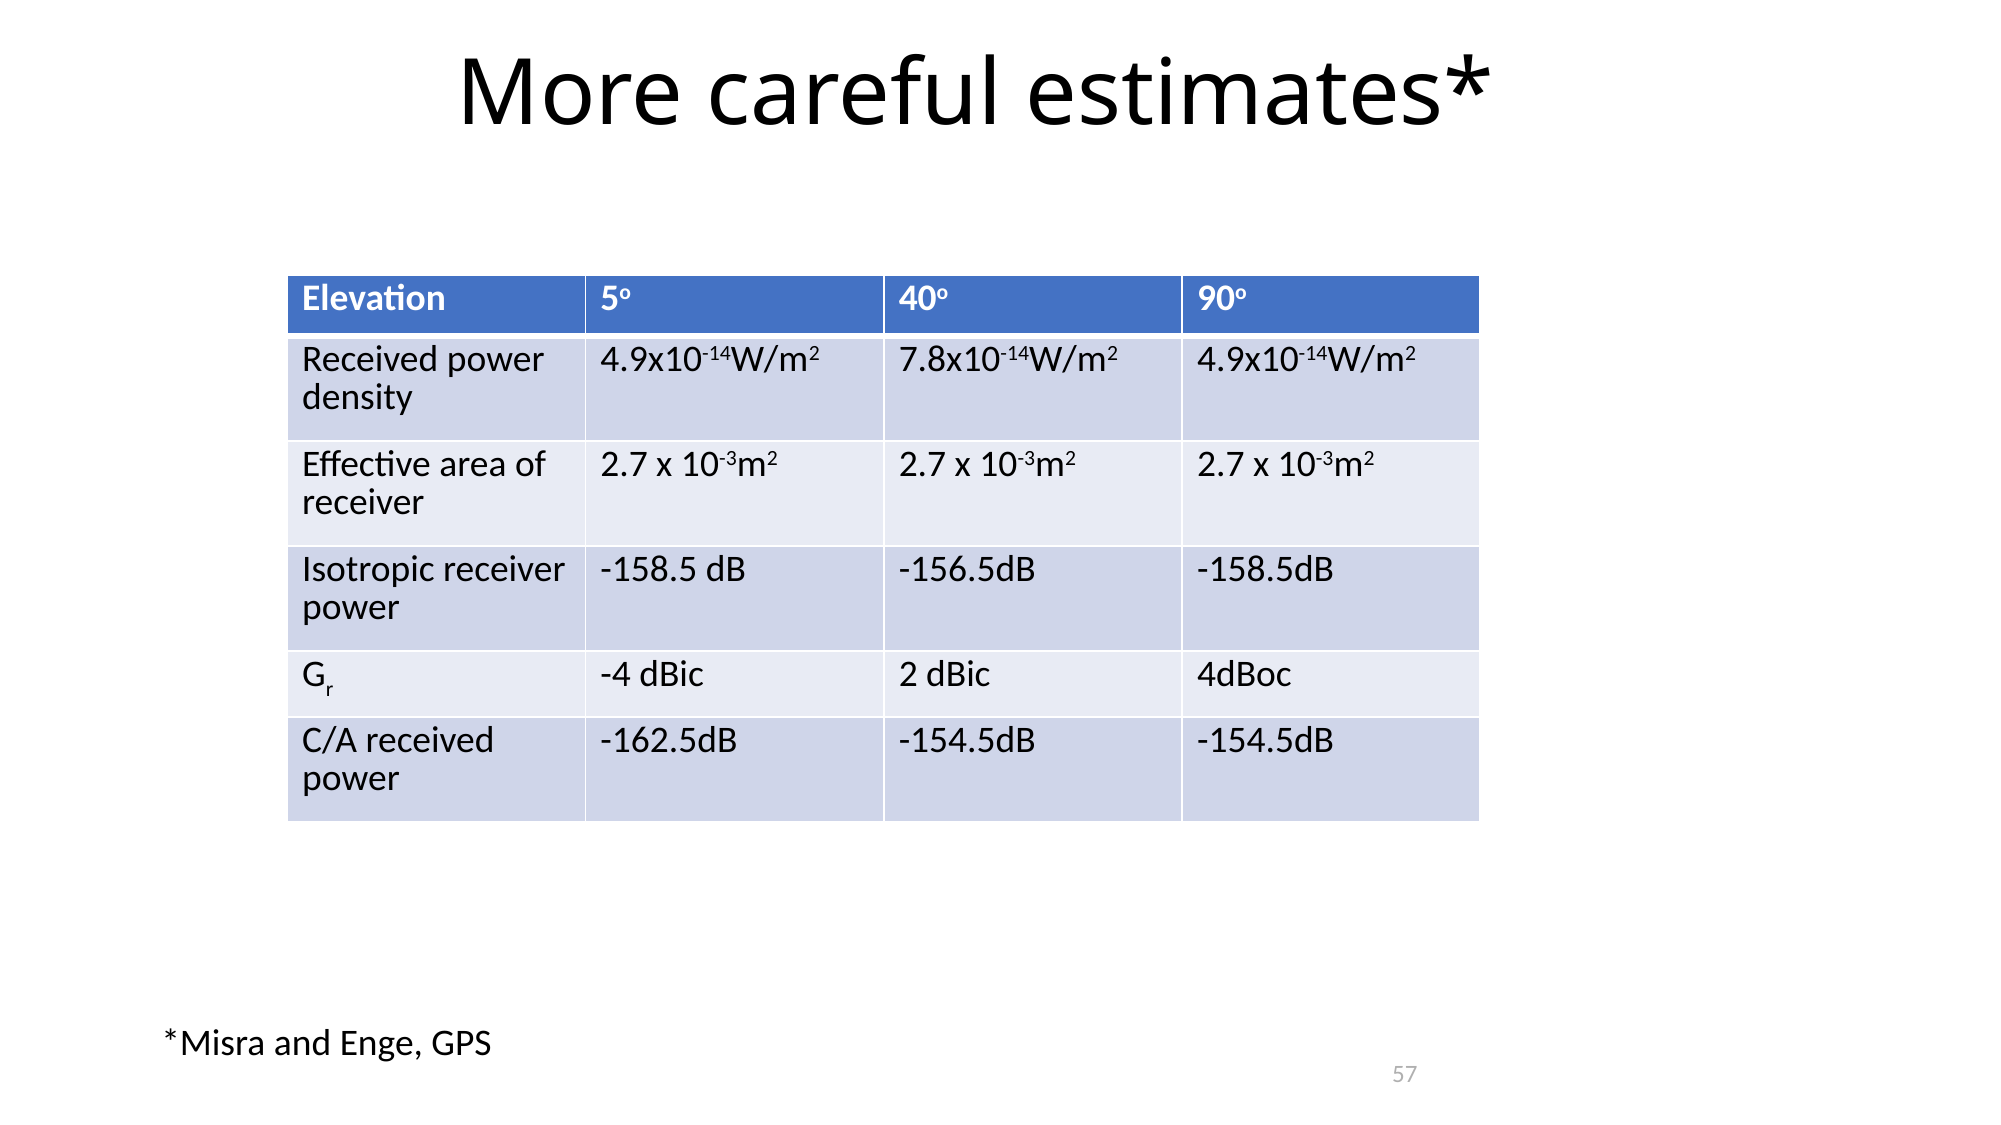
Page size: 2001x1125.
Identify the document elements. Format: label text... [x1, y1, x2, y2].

table_cell 4.9x10-14W/m2 [586, 339, 883, 440]
table_cell 2 dBic [885, 652, 1181, 716]
table_cell 2.7 x 10-3m2 [885, 442, 1181, 545]
slide_number 57 [1074, 823, 1425, 1125]
table_cell 4.9x10-14W/m2 [1183, 339, 1479, 440]
text_box *Misra and Enge, GPS [146, 1010, 672, 1071]
table_cell -154.5dB [1183, 718, 1479, 821]
table_cell -4 dBic [586, 652, 883, 716]
table_cell C/A received power [288, 718, 585, 821]
table_cell Received power density [288, 339, 585, 440]
table_cell Effective area of receiver [288, 442, 585, 545]
table_cell 2.7 x 10-3m2 [586, 442, 883, 545]
table_header 40o [885, 276, 1181, 333]
table_cell Isotropic receiver power [288, 547, 585, 650]
table_cell 4dBoc [1183, 652, 1479, 716]
table_header 5o [586, 276, 883, 333]
table_cell Gr [288, 652, 585, 716]
table_cell -156.5dB [885, 547, 1181, 650]
table_cell 7.8x10-14W/m2 [885, 339, 1181, 440]
table_cell -158.5 dB [586, 547, 883, 650]
table_cell -154.5dB [885, 718, 1181, 821]
table_cell 2.7 x 10-3m2 [1183, 442, 1479, 545]
table_header Elevation [288, 276, 585, 333]
table_cell -158.5dB [1183, 547, 1479, 650]
table_header 90o [1183, 276, 1479, 333]
table_cell -162.5dB [586, 718, 883, 821]
text_box More careful estimates* [30, 25, 1922, 151]
